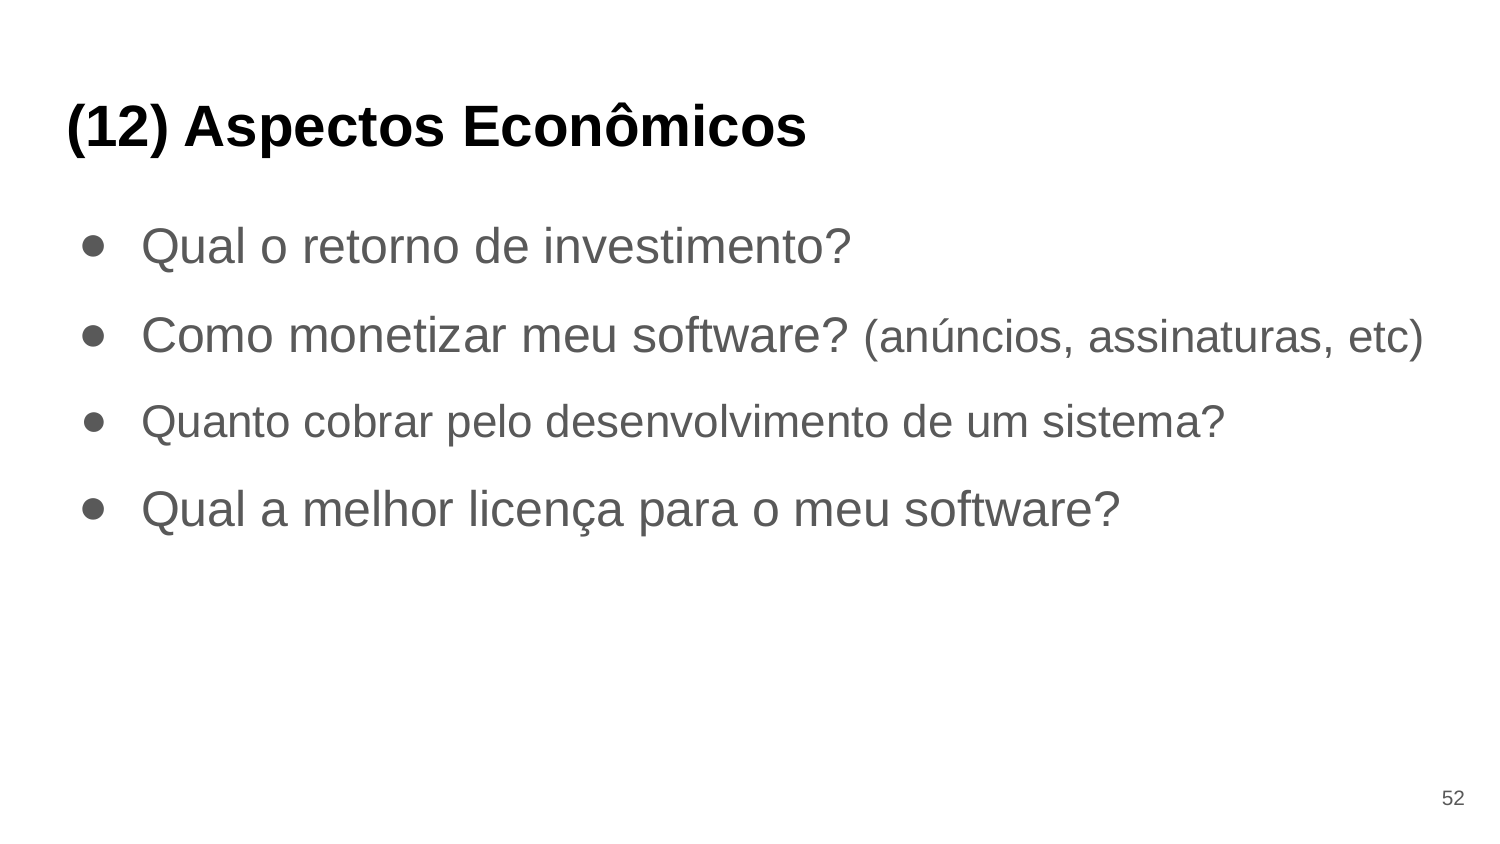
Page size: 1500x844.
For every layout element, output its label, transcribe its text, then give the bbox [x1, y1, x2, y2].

slide_number 52 [1389, 764, 1480, 830]
title (12) Aspectos Econômicos [51, 72, 1449, 167]
list Qual o retorno de investimento? Como monetizar meu software? (anúncios, assinaturas, etc) Quanto cobrar pelo desenvolvimento de um sistema? Qual a melhor licença para o meu software? [51, 189, 1449, 750]
